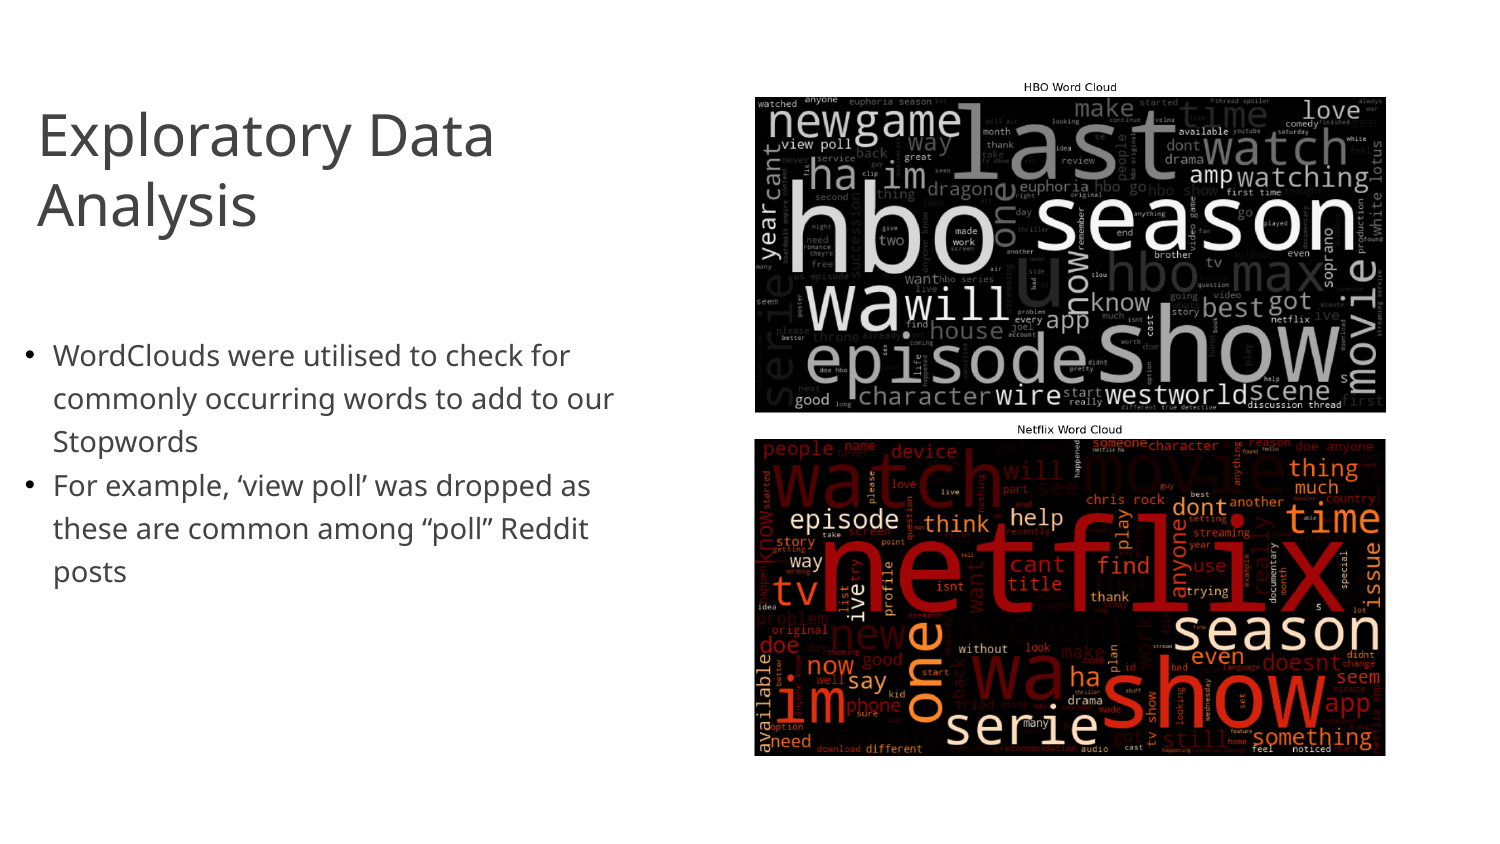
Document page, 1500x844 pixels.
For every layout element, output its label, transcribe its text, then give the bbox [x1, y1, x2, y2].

text_box WordClouds were utilised to check for commonly occurring words to add to our Stopwords For example, ‘view poll’ was dropped as these are common among “poll” Reddit posts [9, 313, 675, 666]
picture [749, 77, 1388, 413]
text_box Exploratory Data Analysis [22, 82, 516, 245]
picture [749, 421, 1388, 757]
